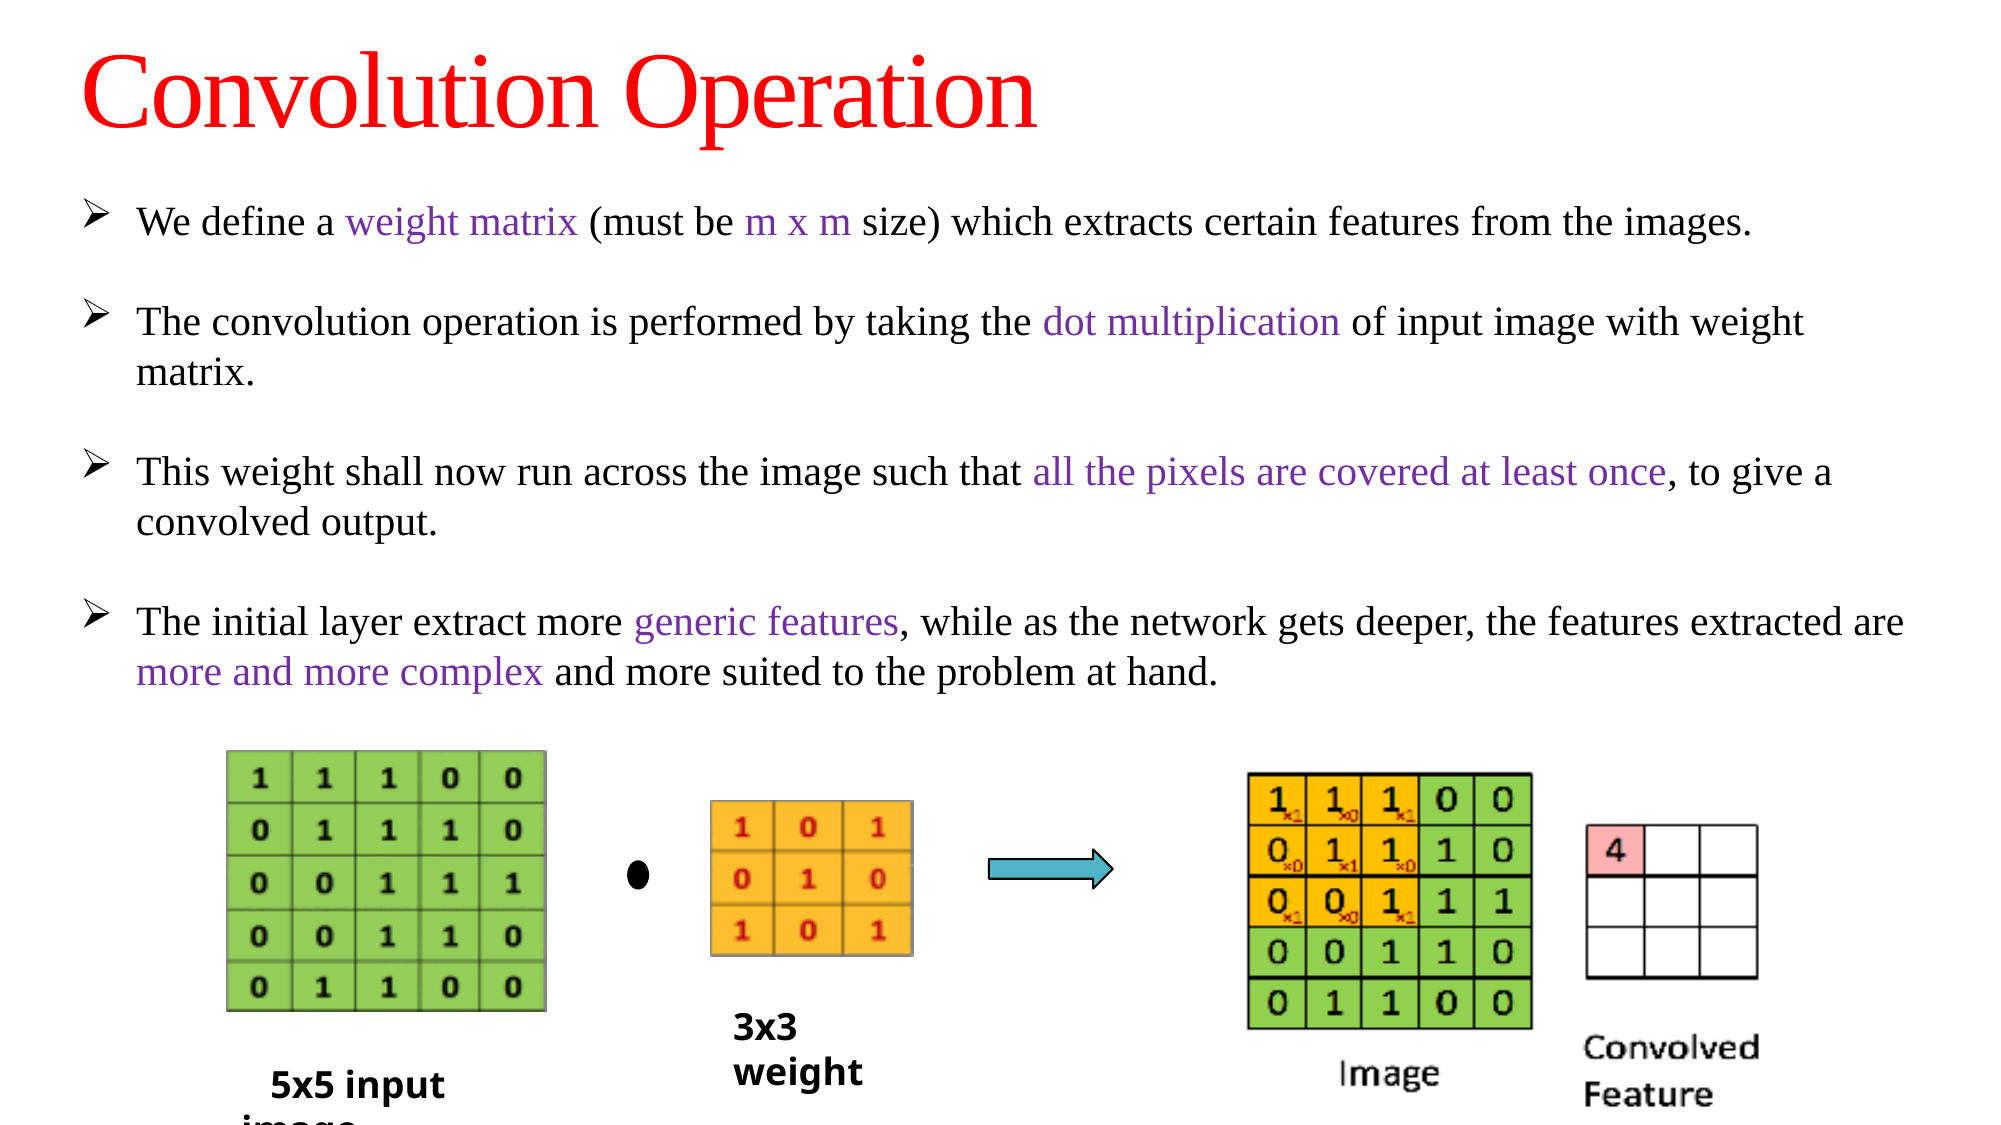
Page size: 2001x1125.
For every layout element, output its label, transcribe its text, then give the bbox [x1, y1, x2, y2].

title Convolution Operation [65, 31, 1833, 158]
text_box 3x3 weight [718, 995, 884, 1101]
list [226, 750, 547, 1012]
text_box [987, 848, 1114, 890]
text_box 5x5 input image [226, 1053, 520, 1125]
text_box We define a weight matrix (must be m x m size) which extracts certain features from the images. The convolution operation is performed by taking the dot multiplication of input image with weight matrix. This weight shall now run across the image such that all the pixels are covered at least once, to give a convolved output. The initial layer extract more generic features, while as the network gets deeper, the features extracted are more and more complex and more suited to the problem at hand. [65, 186, 1934, 702]
text_box [627, 860, 650, 890]
picture [710, 800, 914, 957]
picture [1194, 724, 1812, 1125]
